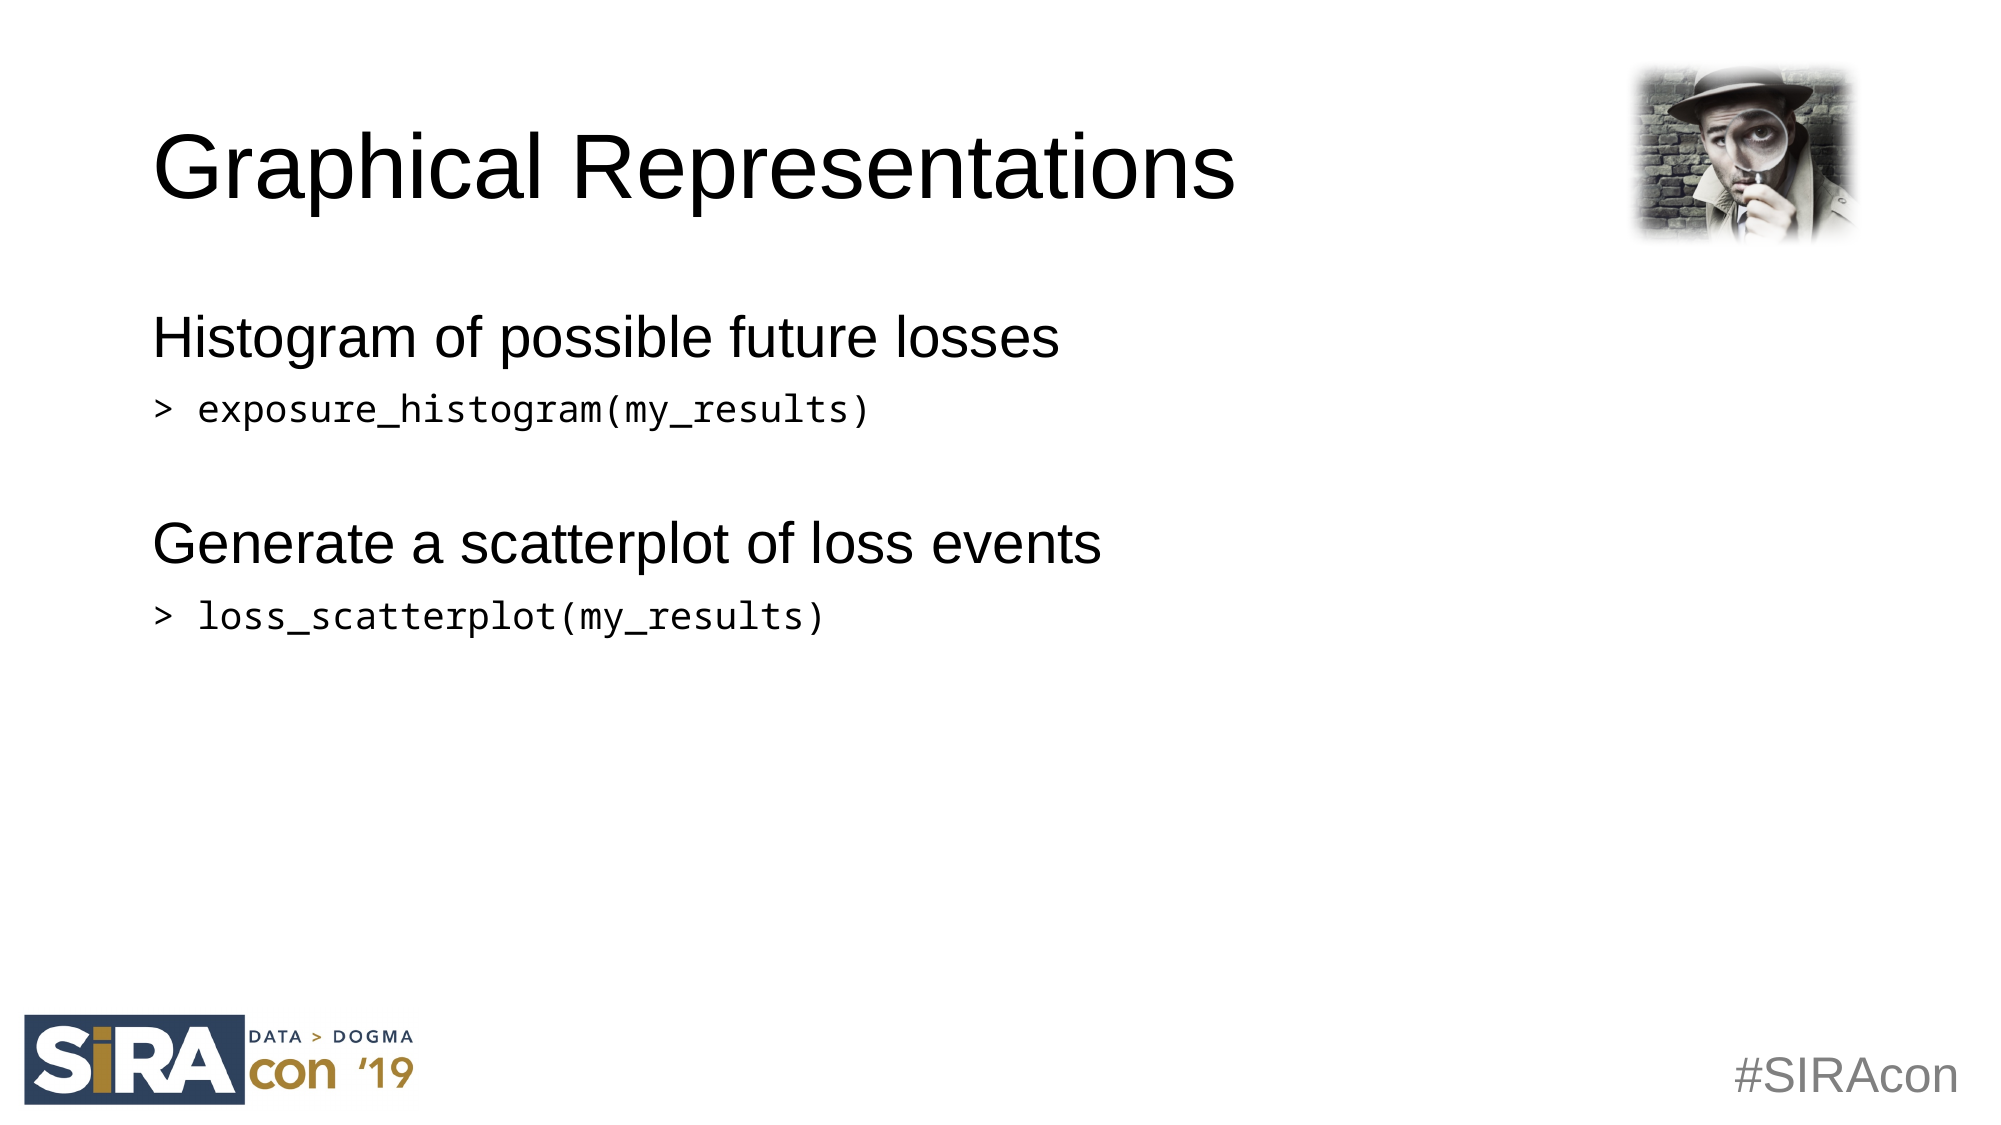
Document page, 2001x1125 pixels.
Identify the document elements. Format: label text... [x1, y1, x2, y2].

picture [18, 1007, 419, 1111]
title Graphical Representations [137, 59, 1863, 278]
picture [1625, 59, 1863, 248]
list Histogram of possible future losses > exposure_histogram(my_results) Generate a scatterplot of loss events > loss_scatterplot(my_results) [137, 299, 1863, 1014]
